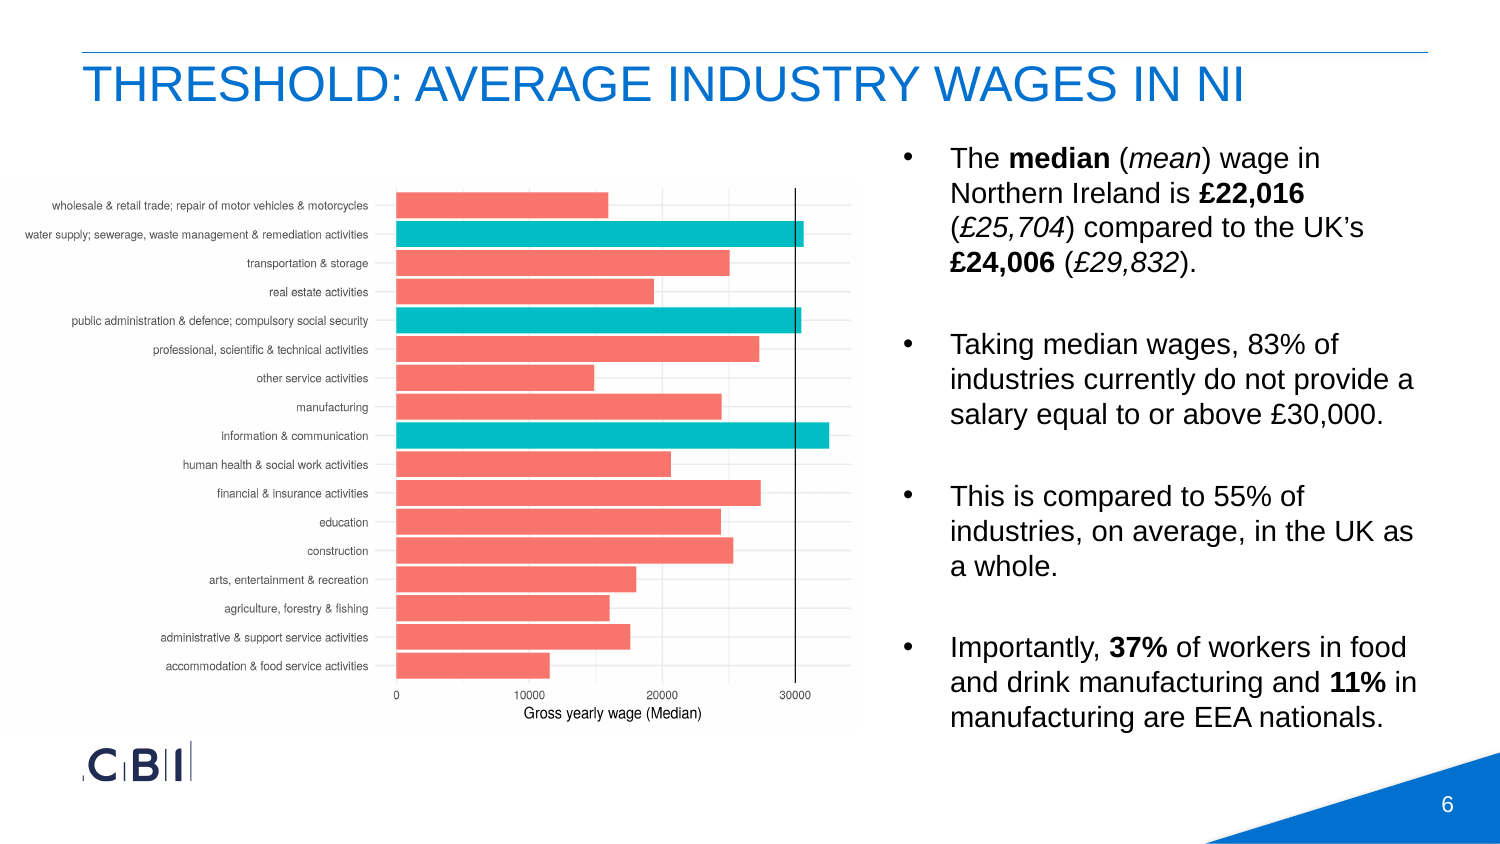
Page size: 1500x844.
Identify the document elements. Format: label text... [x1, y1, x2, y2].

title Threshold: Average industry wages in NI [82, 51, 1429, 139]
text_box The median (mean) wage in Northern Ireland is £22,016 (£25,704) compared to the UK’s £24,006 (£29,832). Taking median wages, 83% of industries currently do not provide a salary equal to or above £30,000. This is compared to 55% of industries, on average, in the UK as a whole. Importantly, 37% of workers in food and drink manufacturing and 11% in manufacturing are EEA nationals. [903, 138, 1429, 772]
picture [82, 740, 192, 782]
picture [0, 180, 858, 731]
